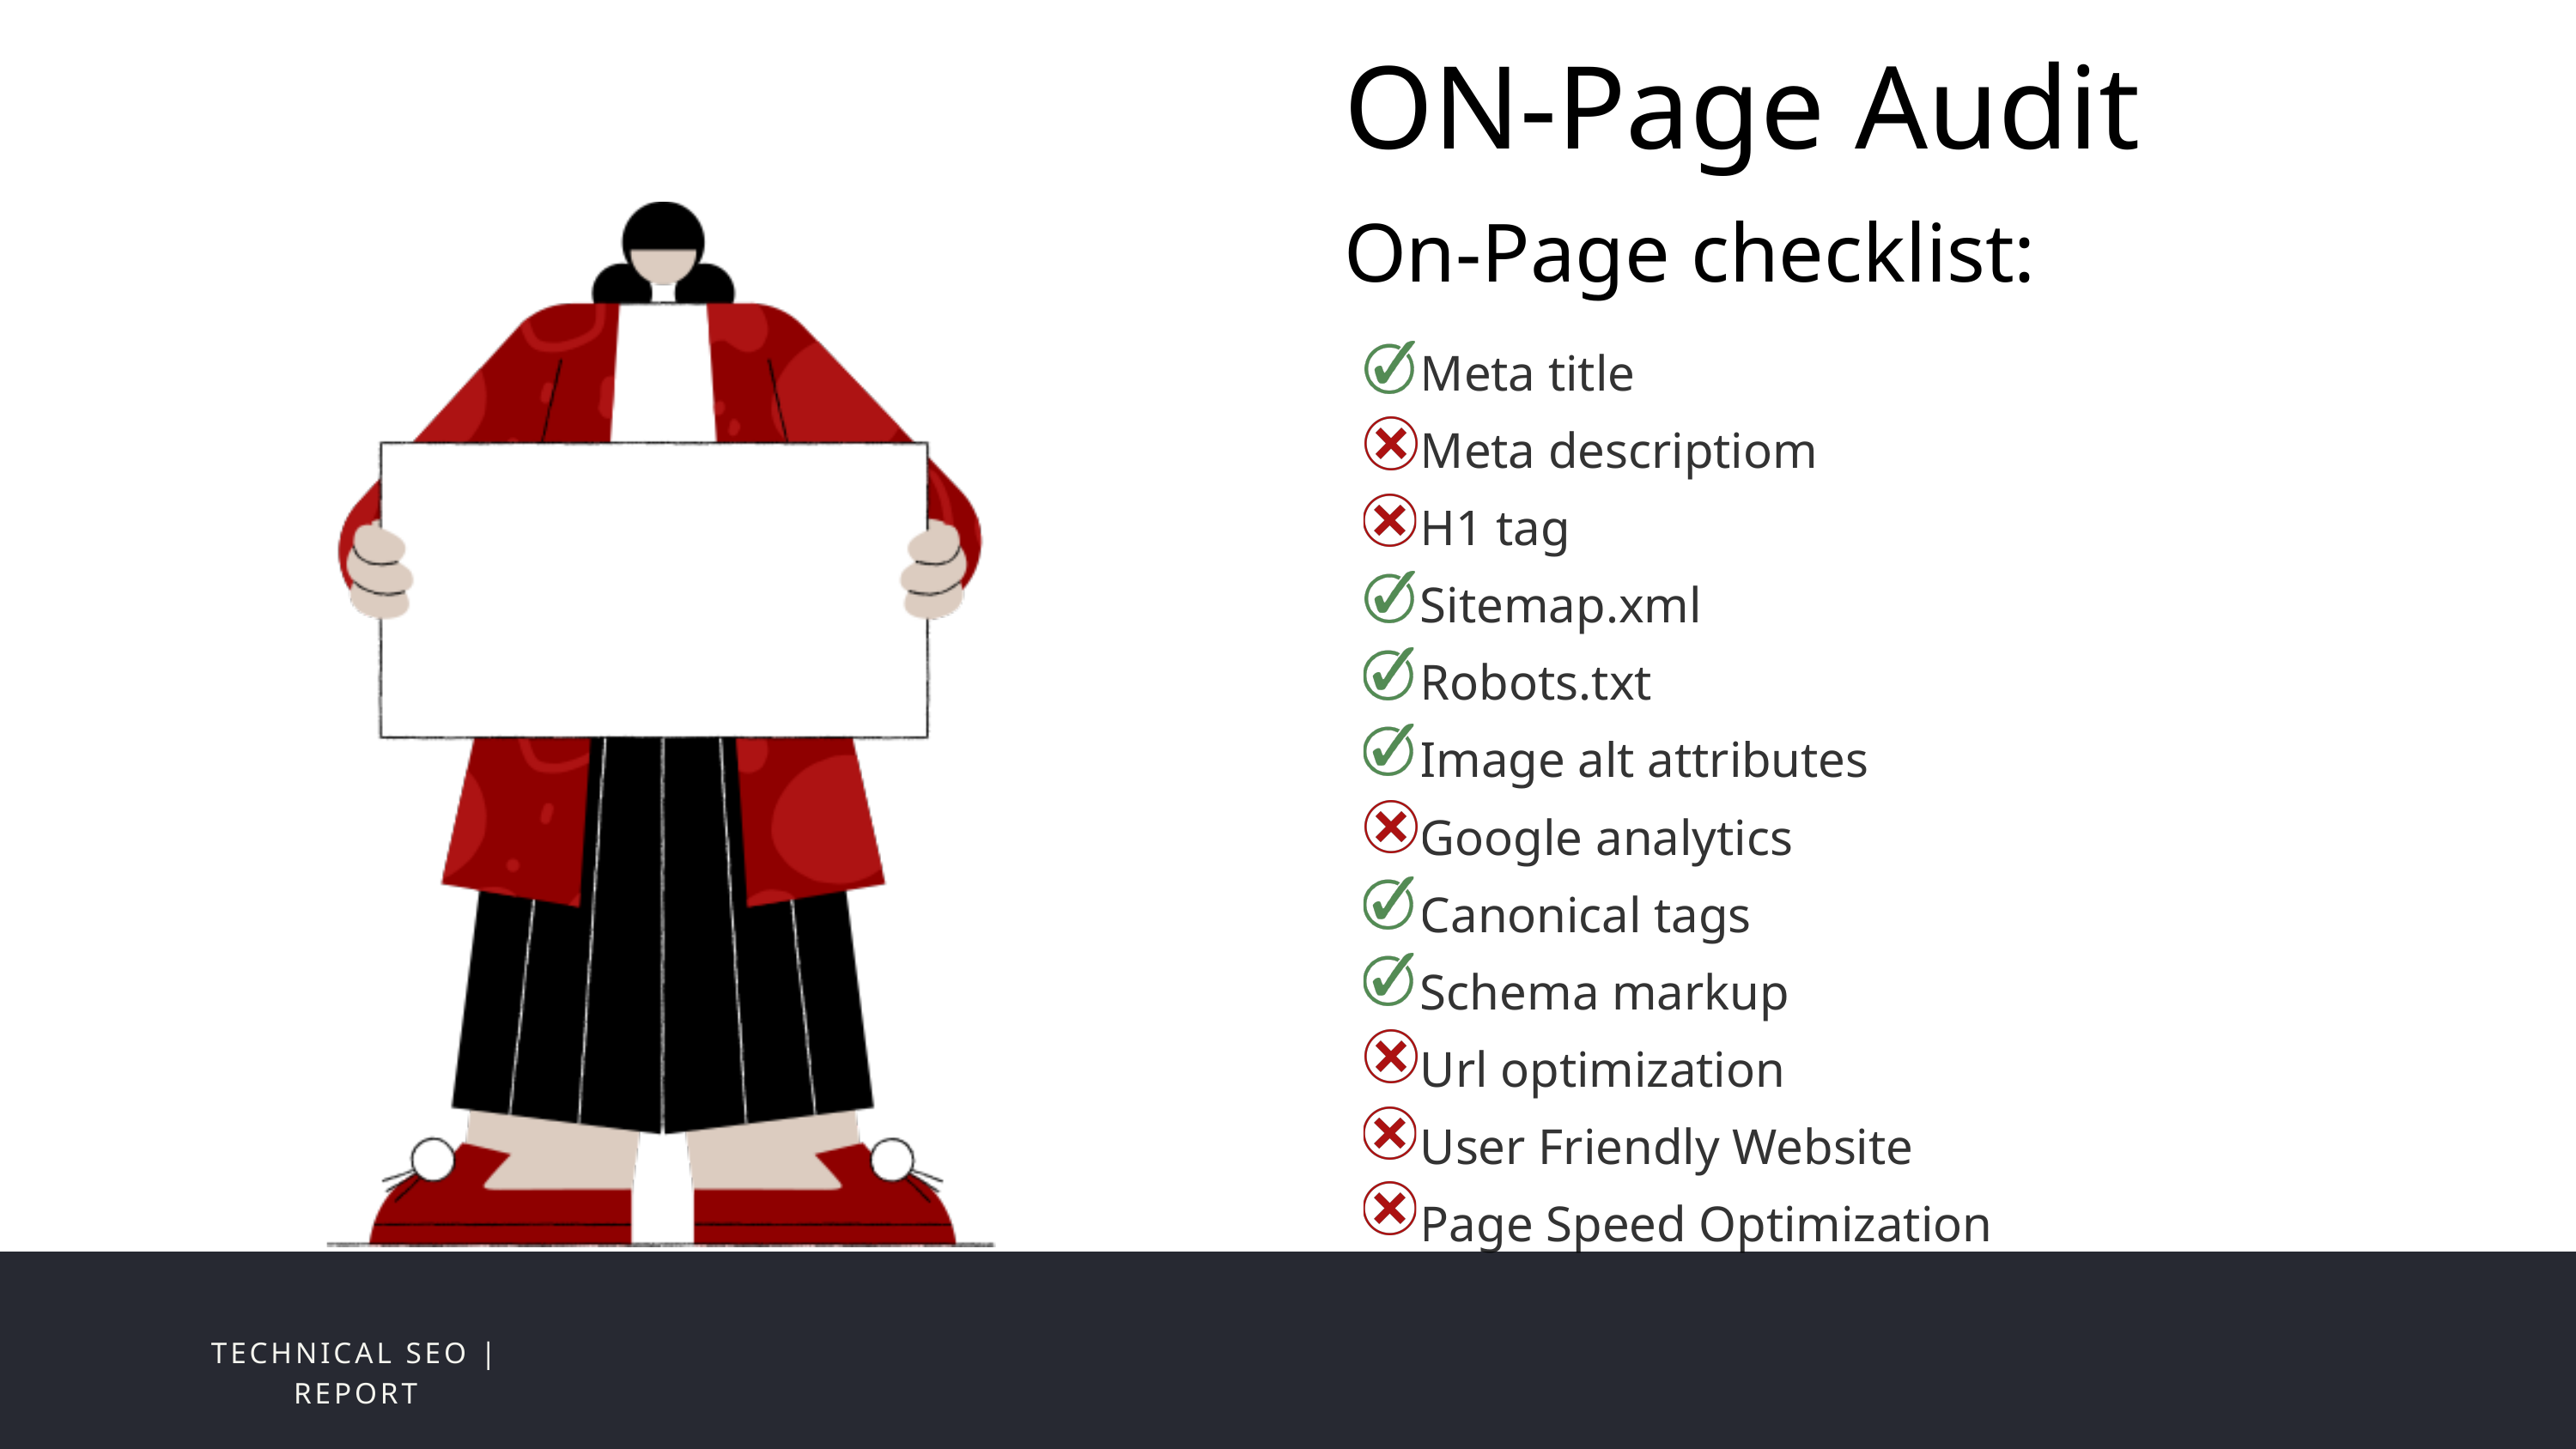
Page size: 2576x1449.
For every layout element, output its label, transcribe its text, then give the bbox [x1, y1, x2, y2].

text_box [1363, 953, 1414, 1006]
text_box [326, 202, 996, 1247]
text_box [1363, 1181, 1417, 1235]
text_box [1363, 876, 1414, 930]
text_box [1364, 1029, 1418, 1083]
text_box [1364, 800, 1418, 853]
text_box [1363, 1106, 1417, 1160]
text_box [0, 1251, 2576, 1449]
text_box [1363, 494, 1417, 547]
text_box [1363, 724, 1414, 777]
text_box ON-Page Audit [1343, 11, 2190, 172]
text_box [1363, 647, 1414, 700]
text_box Meta title Meta descriptiom H1 tag Sitemap.xml Robots.txt Image alt attributes Google analytics Canonical tags Schema markup Url optimization User Friendly Website Page Speed Optimization [1419, 323, 2509, 1251]
text_box [1364, 416, 1418, 470]
text_box On-Page checklist: [1344, 202, 2399, 299]
text_box [1364, 341, 1415, 394]
text_box [1364, 571, 1415, 623]
